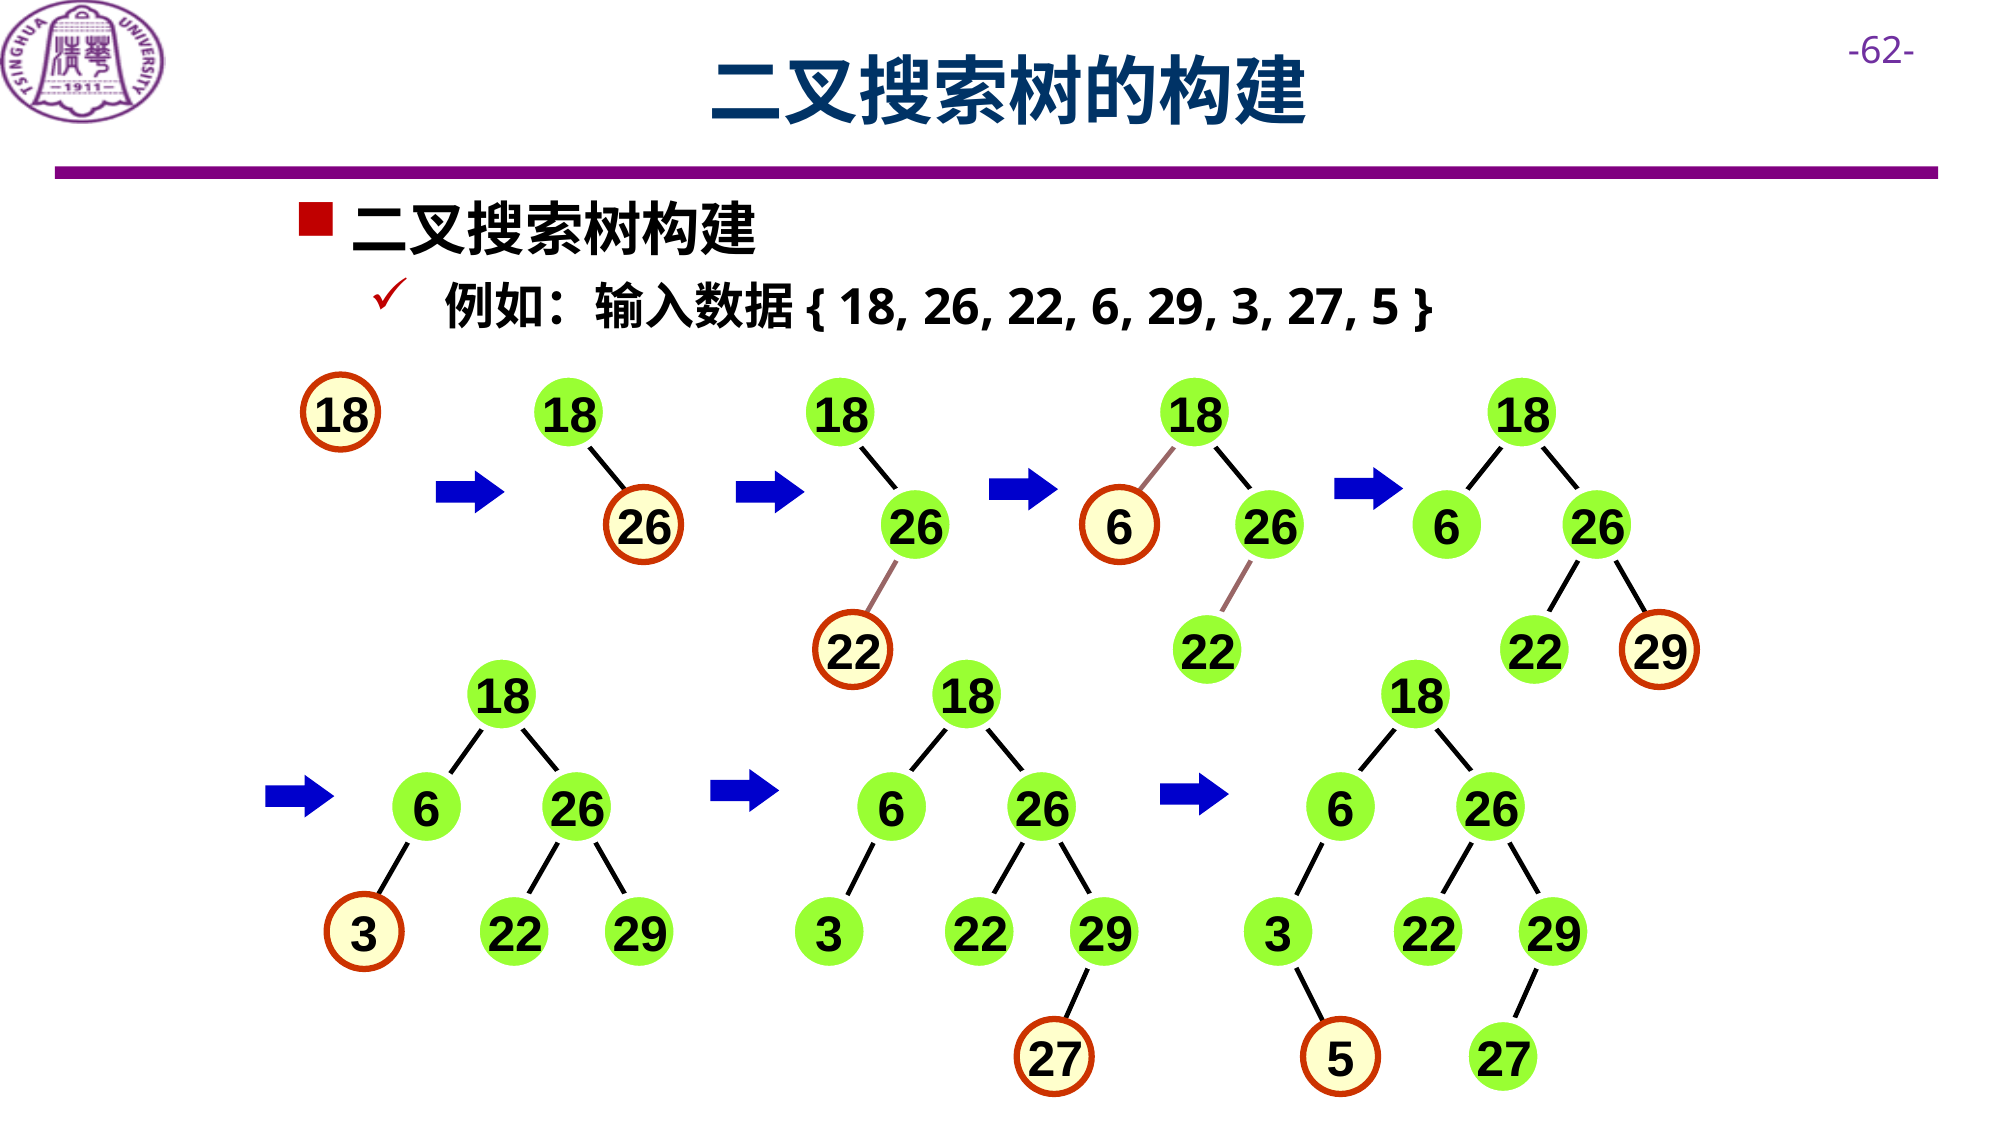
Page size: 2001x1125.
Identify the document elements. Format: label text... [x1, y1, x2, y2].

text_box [735, 374, 953, 654]
picture [0, 0, 166, 124]
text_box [710, 656, 1142, 1095]
text_box 二叉搜索树构建 例如：输入数据{ 18, 26, 22, 6, 29, 3, 27, 5 } [279, 184, 1721, 342]
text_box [435, 374, 682, 563]
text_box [1334, 374, 1698, 688]
text_box 18 [303, 374, 379, 450]
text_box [265, 656, 677, 970]
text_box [988, 374, 1308, 688]
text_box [1159, 656, 1591, 1095]
title 二叉搜索树的构建 [385, 13, 1633, 165]
